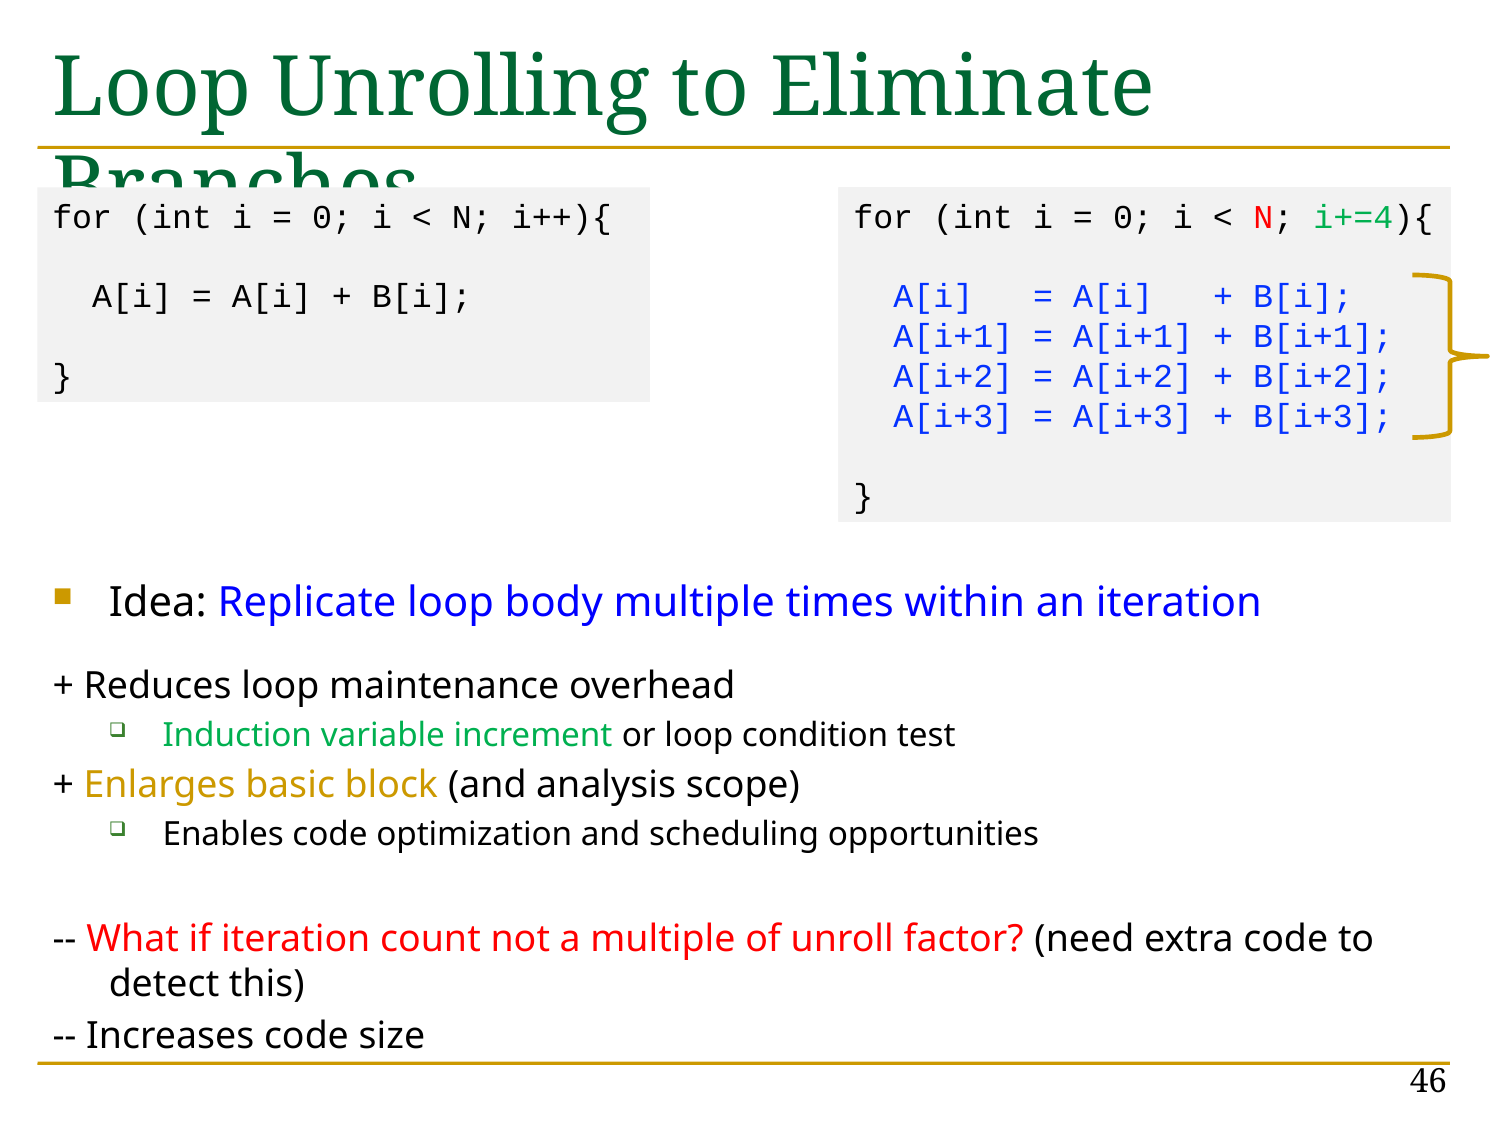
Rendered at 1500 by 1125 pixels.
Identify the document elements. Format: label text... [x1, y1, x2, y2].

text_box [1412, 274, 1488, 438]
list Idea: Replicate loop body multiple times within an iteration + Reduces loop maintenance overhead Induction variable increment or loop condition test + Enlarges basic block (and analysis scope) Enables code optimization and scheduling opportunities -- What if iteration count not a multiple of unroll factor? (need extra code to detect this) -- Increases code size [37, 148, 1450, 1063]
text_box for (int i = 0; i < N; i++){ A[i] = A[i] + B[i]; } [37, 187, 650, 402]
slide_number 46 [1111, 1036, 1462, 1112]
title Loop Unrolling to Eliminate Branches [37, 24, 1450, 148]
text_box for (int i = 0; i < N; i+=4){ A[i] = A[i] + B[i]; A[i+1] = A[i+1] + B[i+1]; A[i+2] = A[i+2] + B[i+2]; A[i+3] = A[i+3] + B[i+3]; } [838, 187, 1451, 522]
